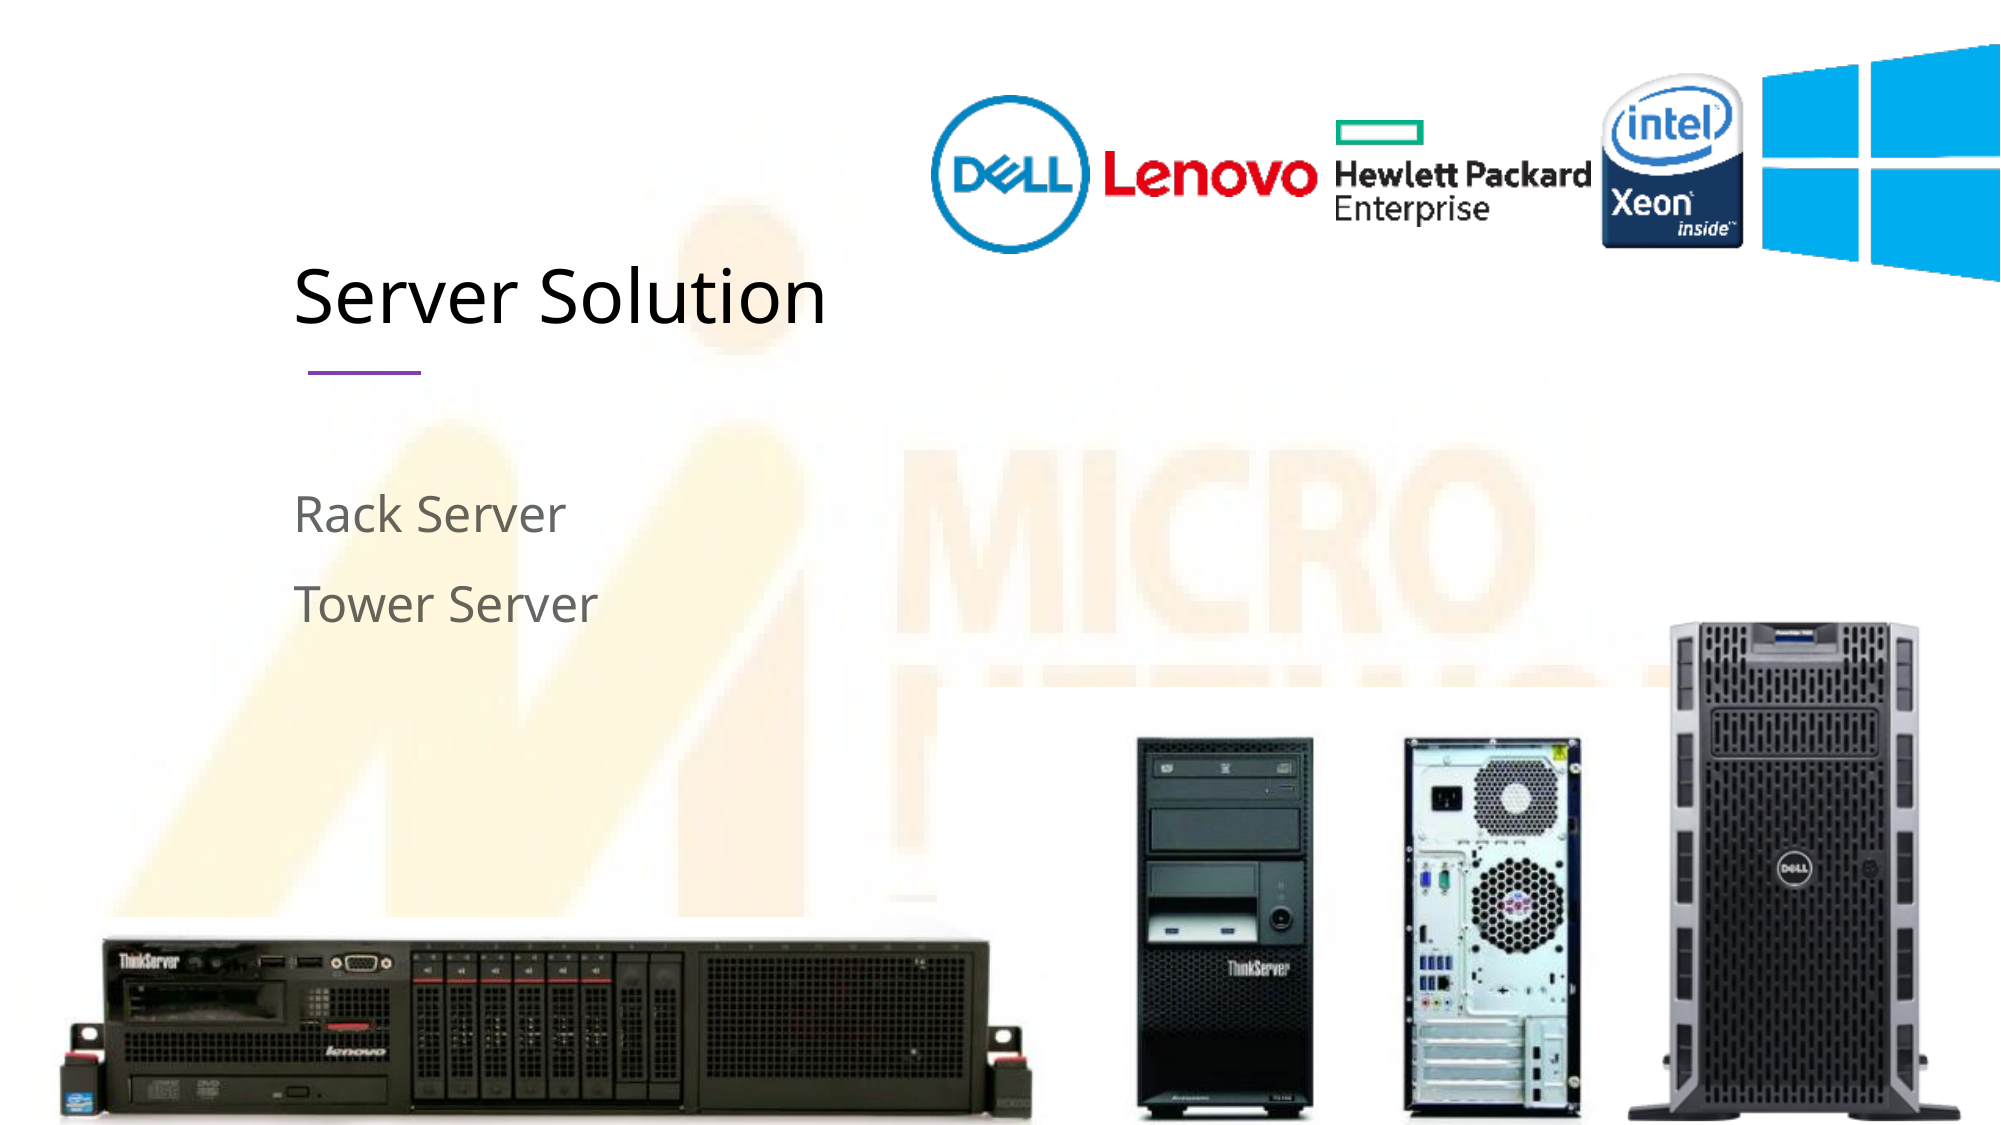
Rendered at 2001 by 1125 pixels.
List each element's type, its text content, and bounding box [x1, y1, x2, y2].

text_box Server Solution [293, 266, 833, 339]
picture [931, 181, 1003, 254]
picture [939, 103, 1082, 246]
picture [931, 95, 1003, 167]
picture [40, 618, 2000, 1125]
text_box Rack Server Tower Server [293, 452, 725, 723]
picture [1017, 0, 2000, 323]
